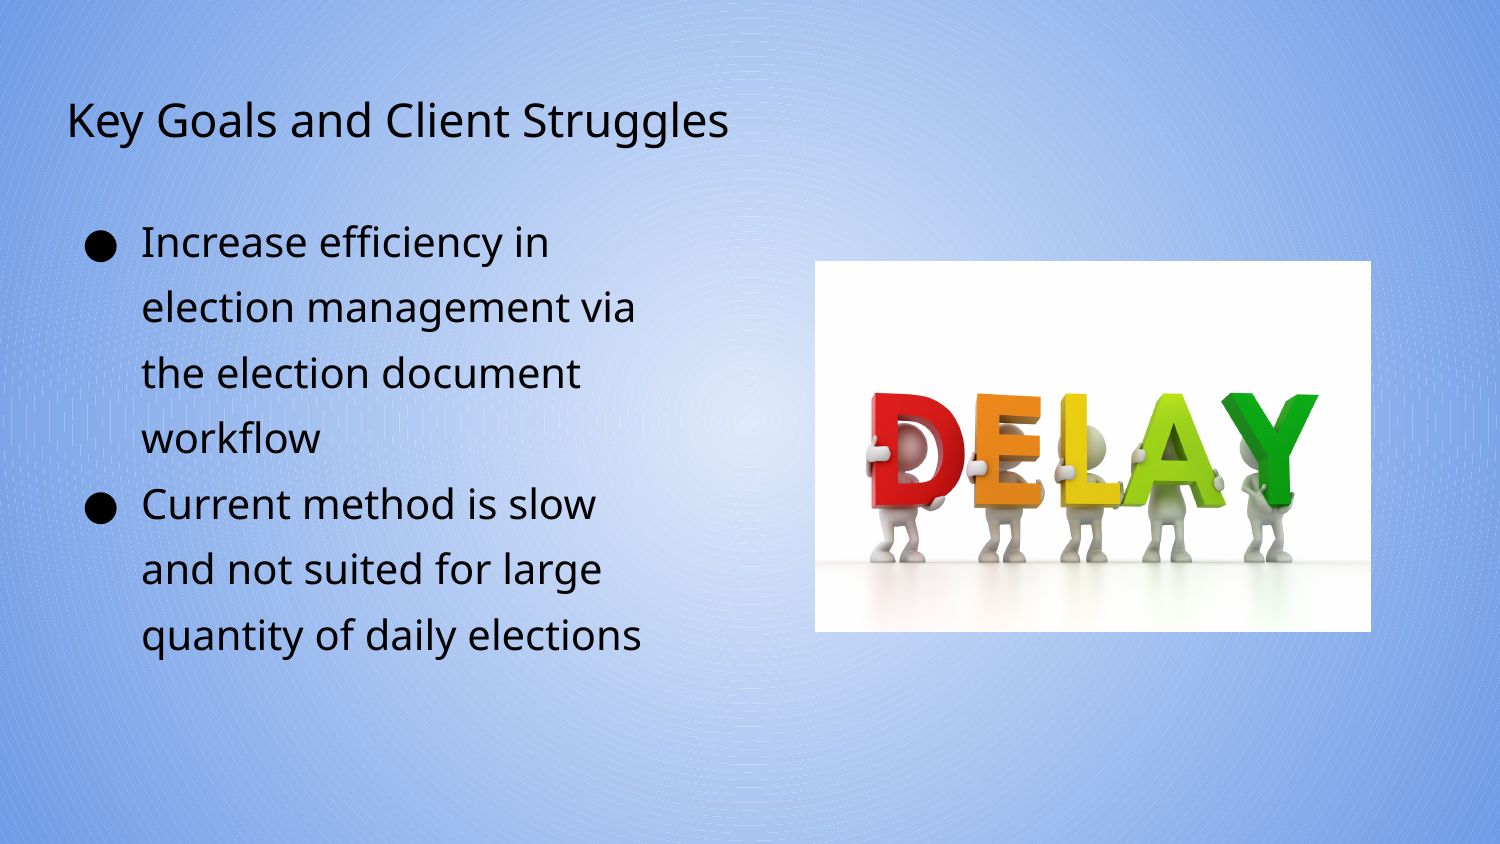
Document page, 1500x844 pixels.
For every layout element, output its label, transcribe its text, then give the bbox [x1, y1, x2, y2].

picture [815, 261, 1371, 632]
title Key Goals and Client Struggles [51, 72, 1449, 167]
list Increase efficiency in election management via the election document workflow Current method is slow and not suited for large quantity of daily elections [51, 189, 675, 750]
